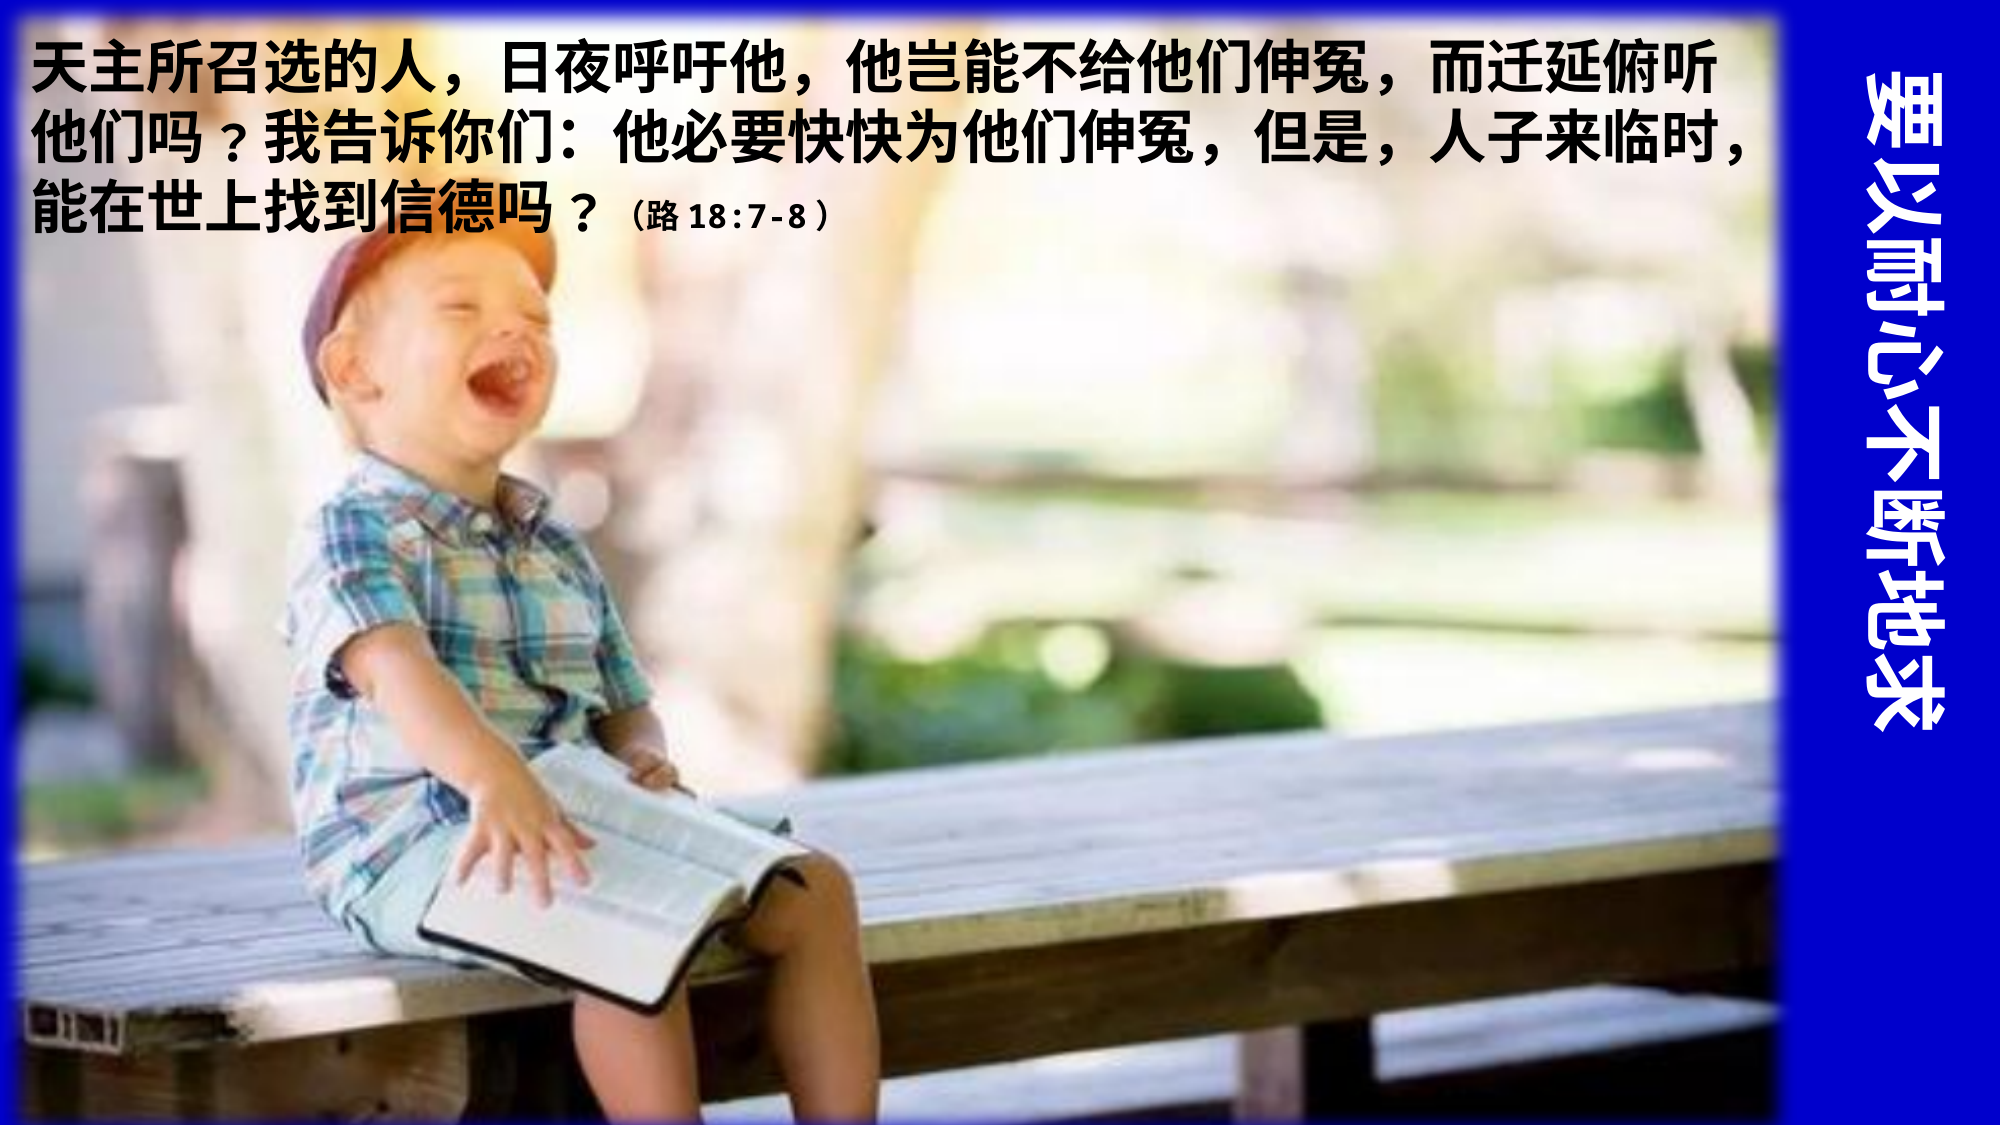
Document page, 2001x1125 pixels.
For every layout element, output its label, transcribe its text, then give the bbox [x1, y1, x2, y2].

text_box 要以耐心不断地求 [1833, 53, 1965, 879]
picture [0, 0, 1797, 1125]
